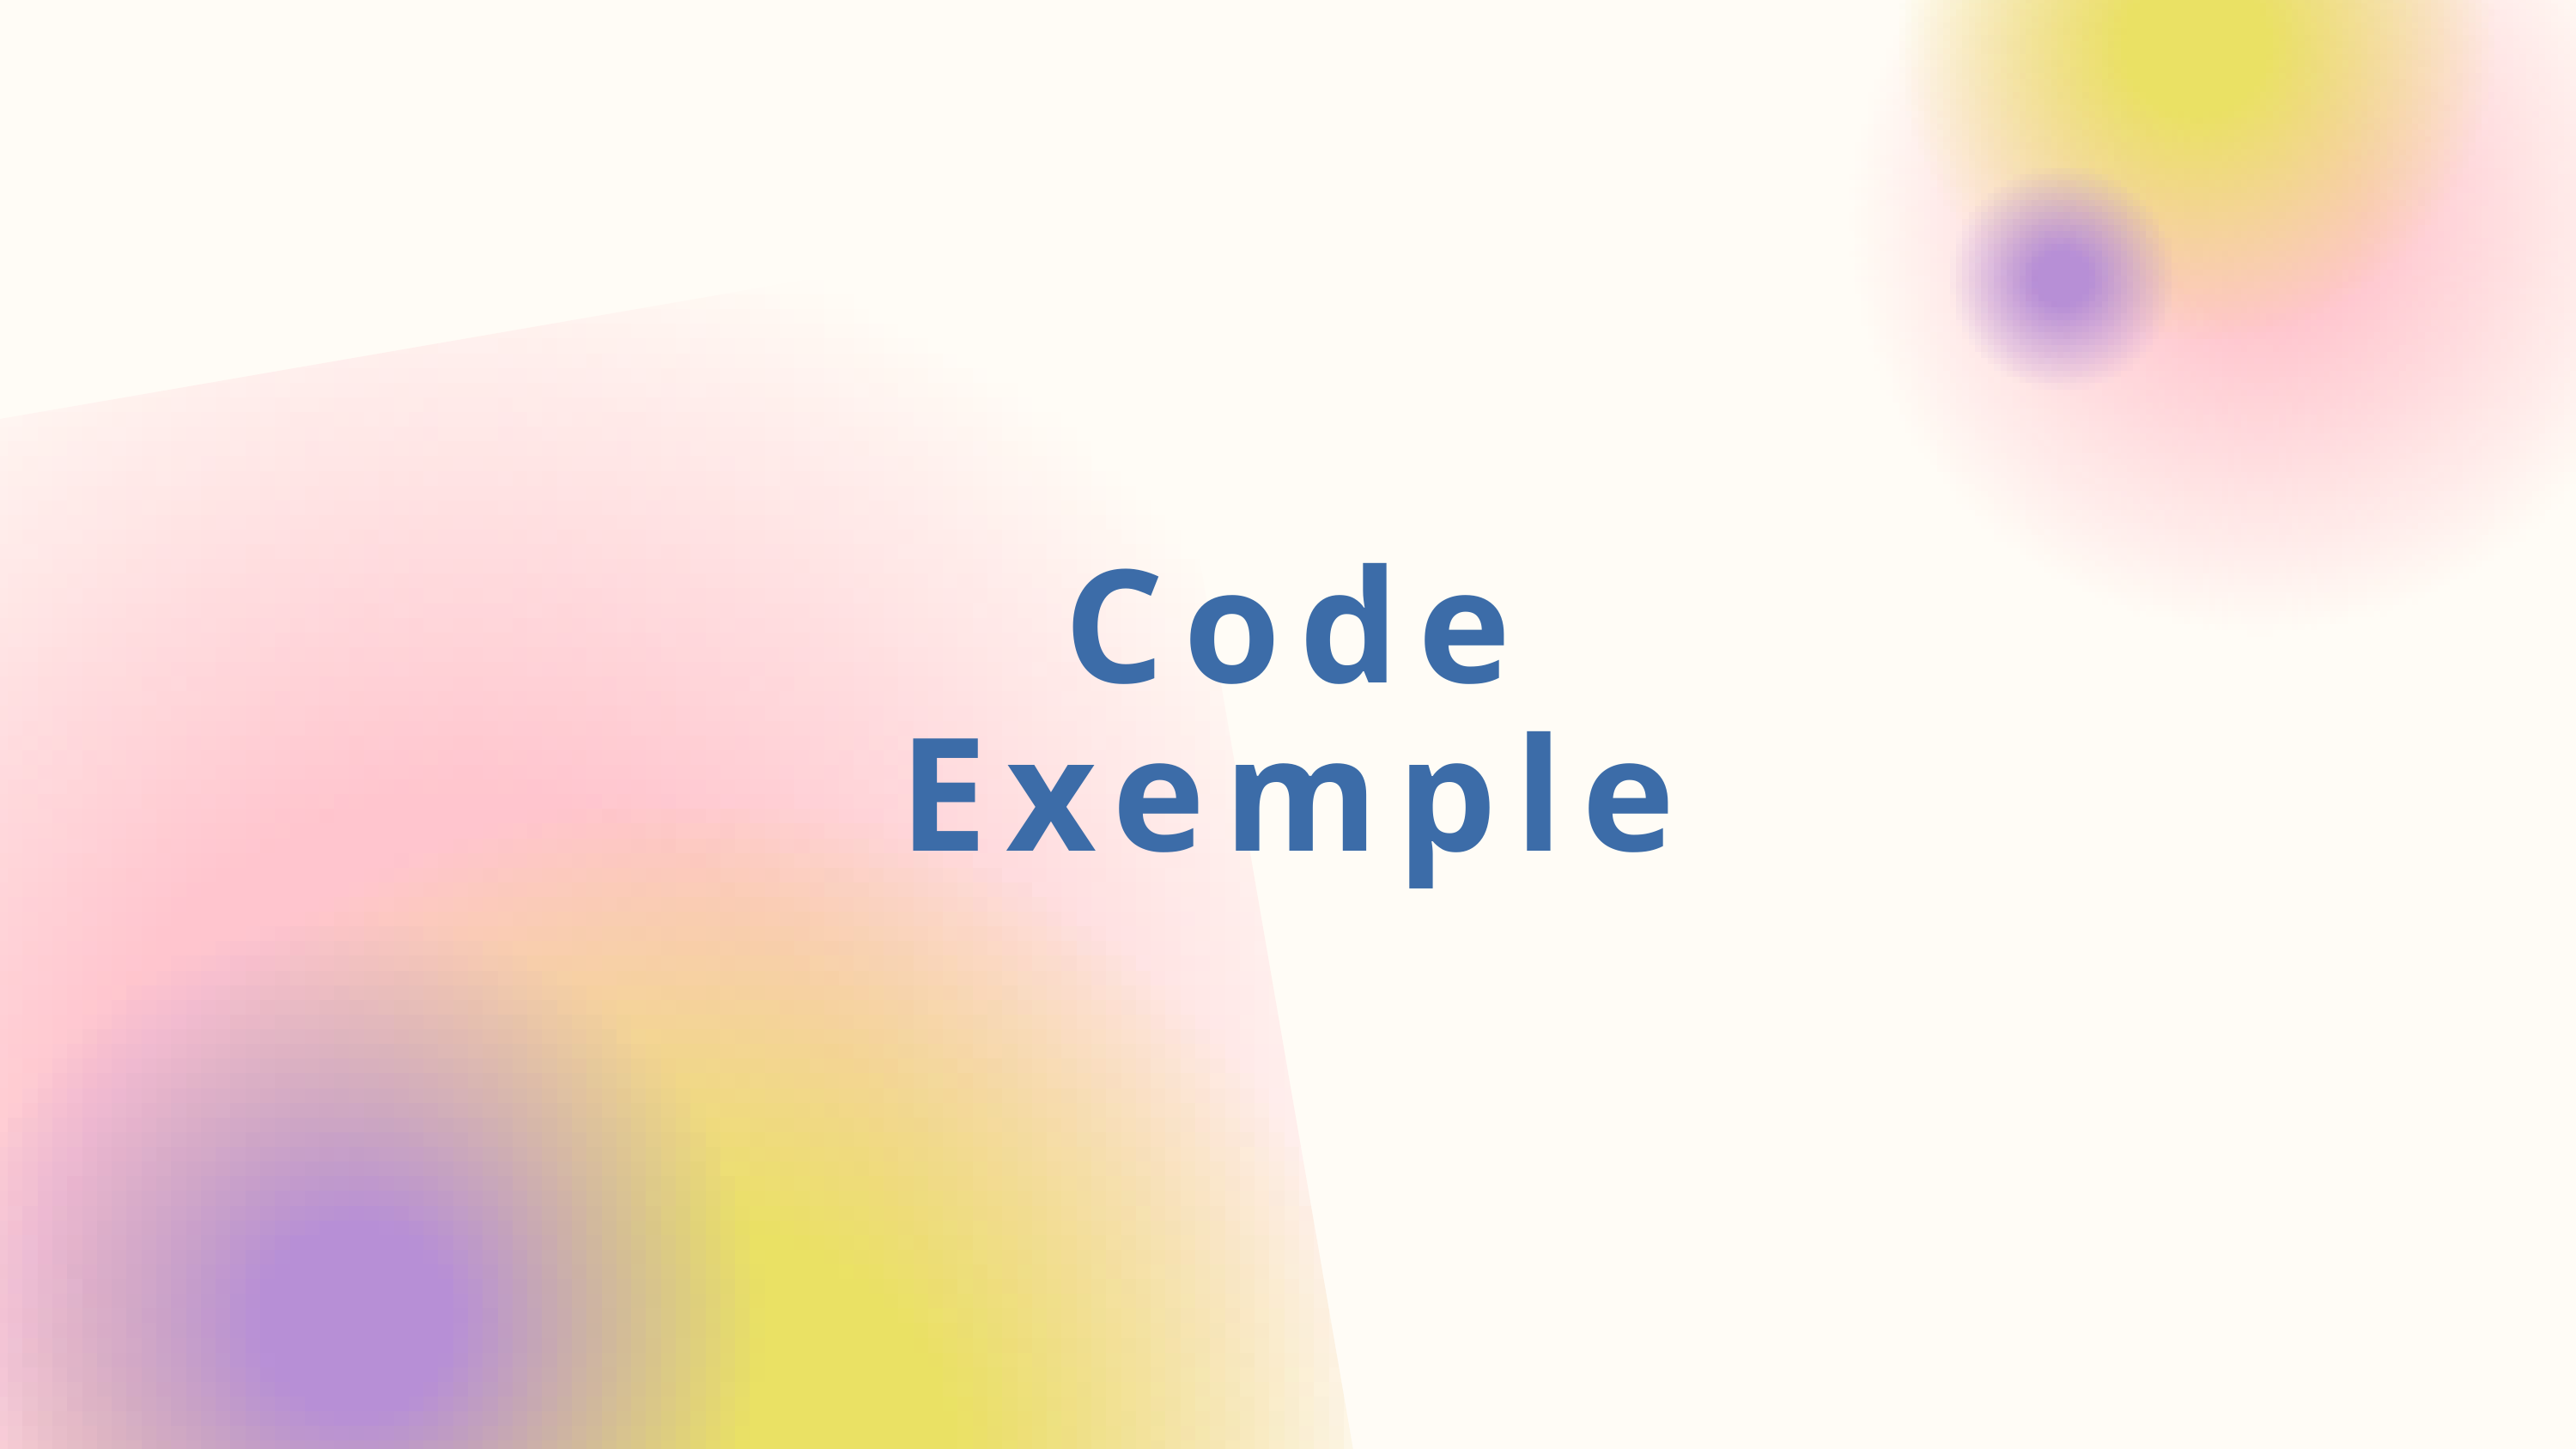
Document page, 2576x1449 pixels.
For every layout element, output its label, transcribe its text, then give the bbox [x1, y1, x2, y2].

text_box [1849, 0, 2576, 638]
text_box [0, 221, 1353, 1449]
text_box Code Exemple [609, 546, 1967, 883]
